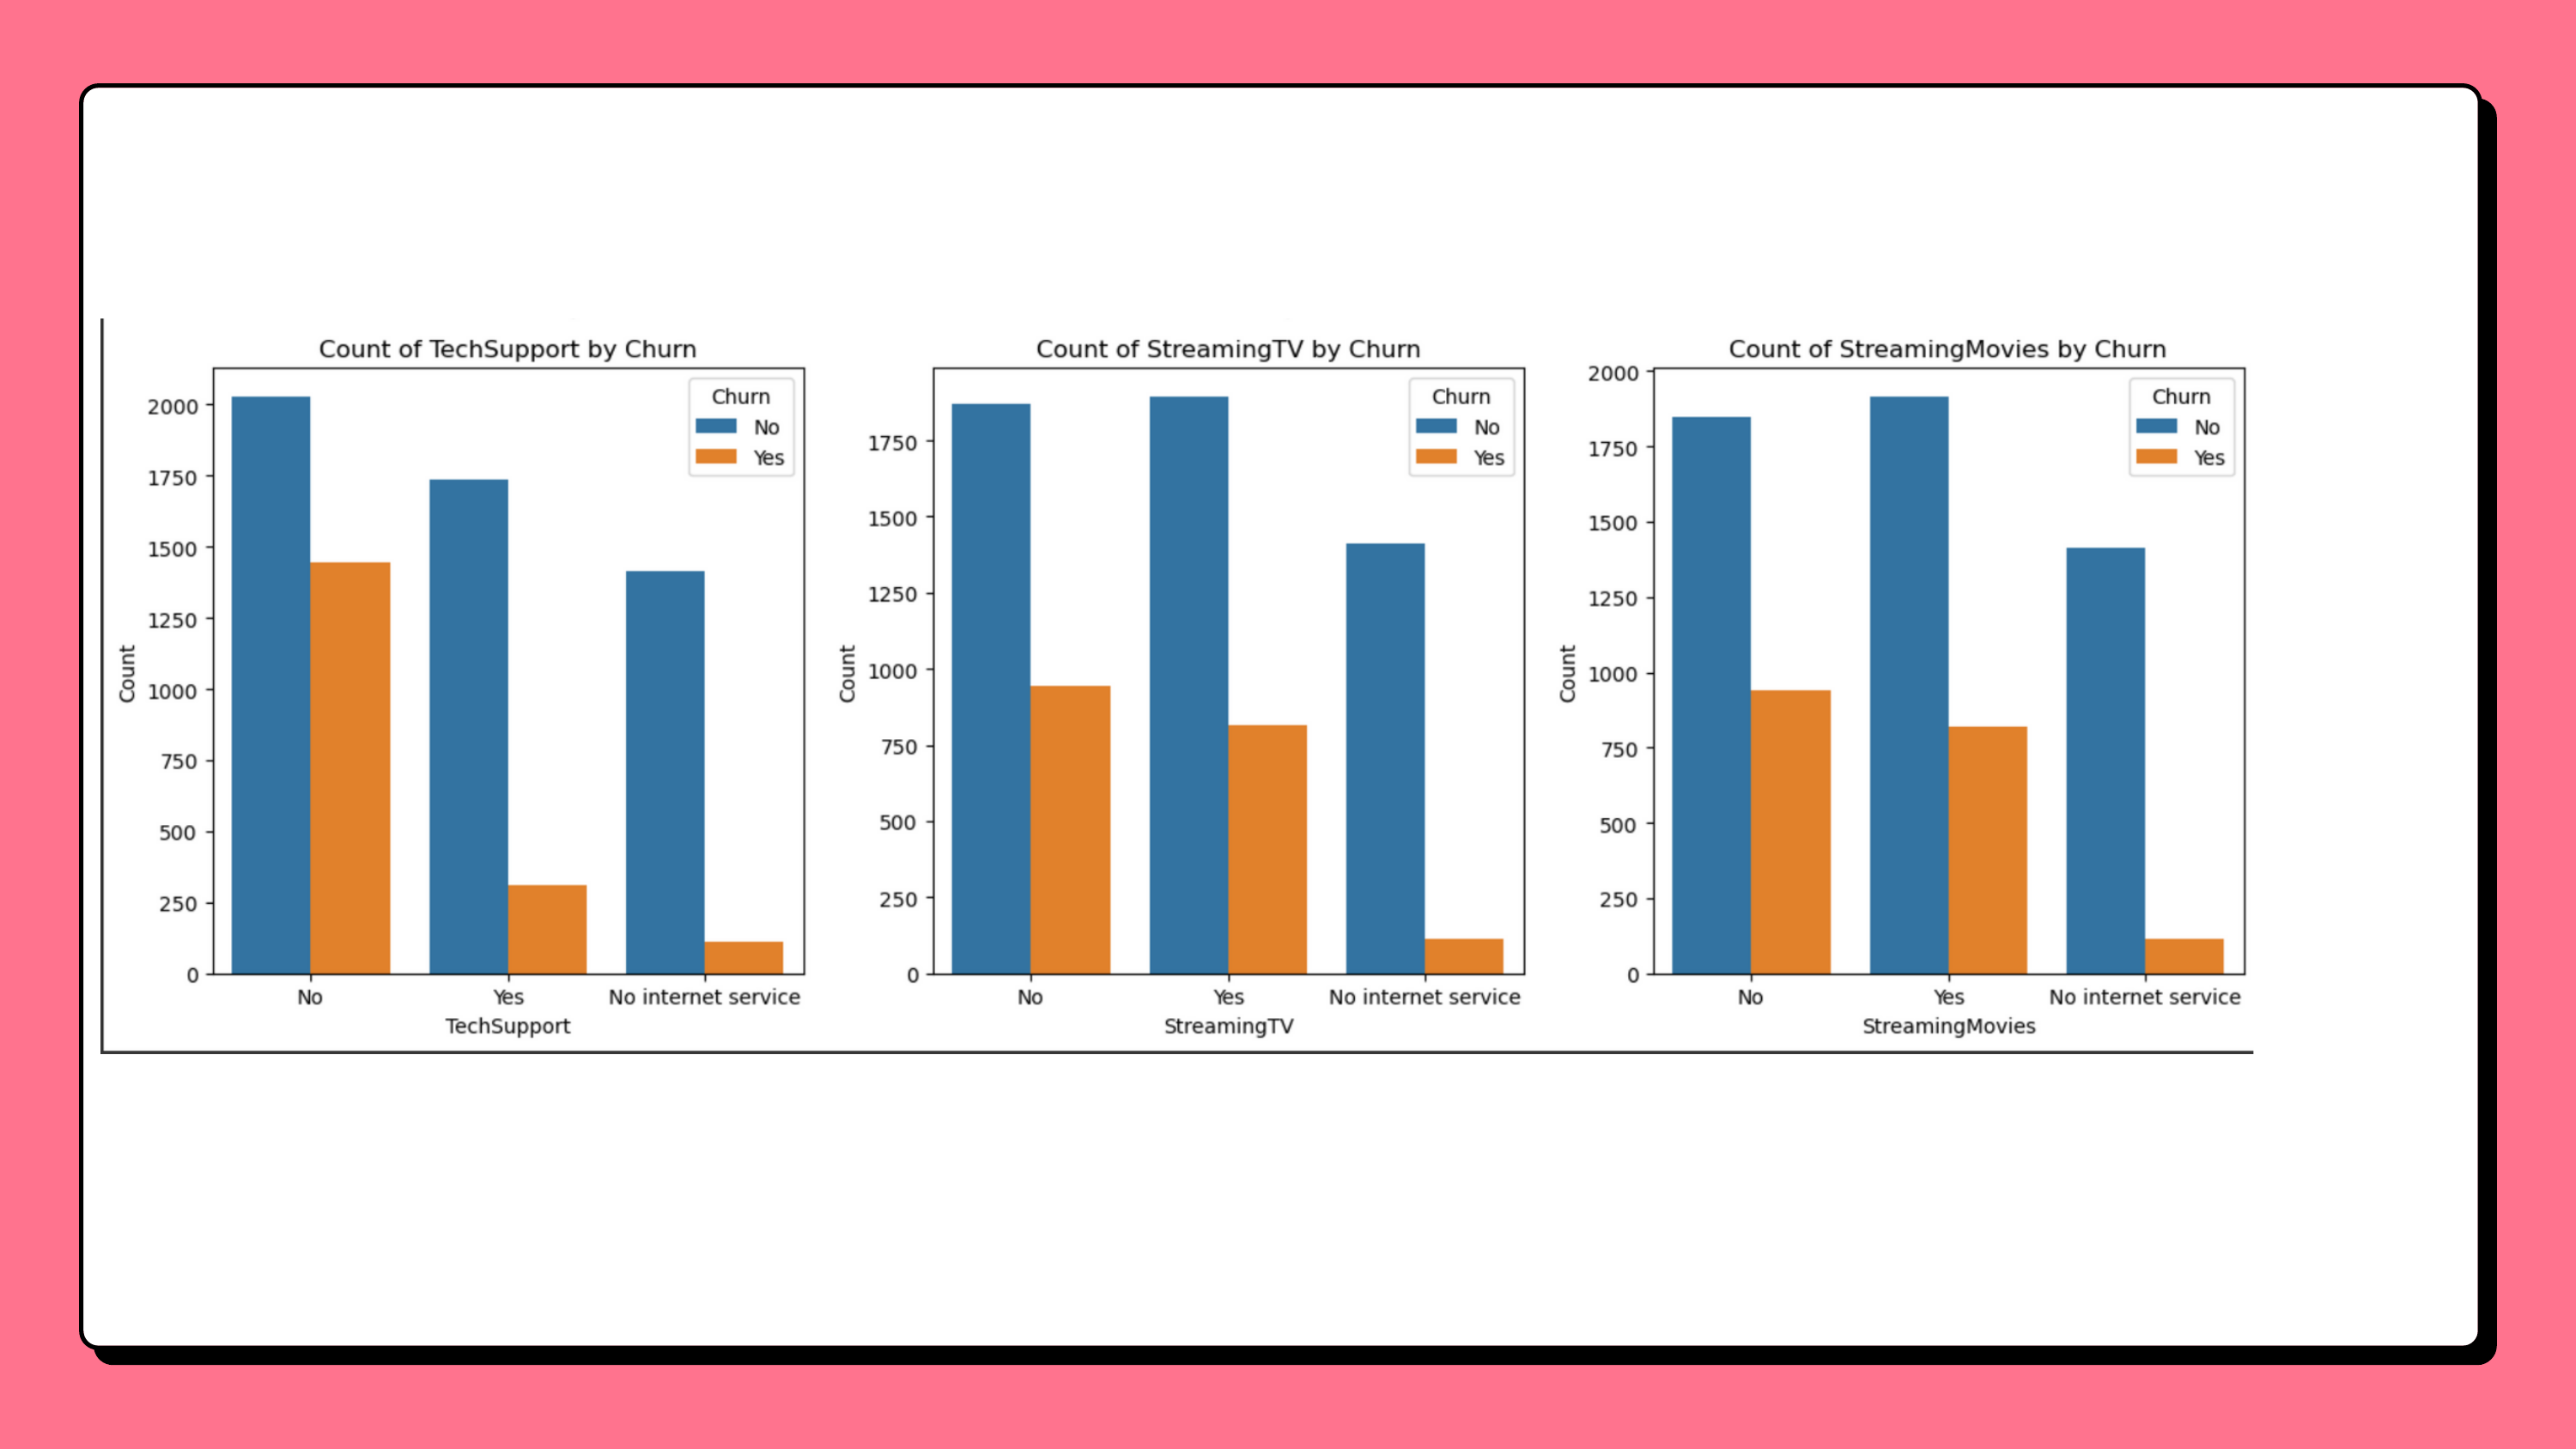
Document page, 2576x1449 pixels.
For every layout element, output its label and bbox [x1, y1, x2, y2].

text_box [78, 82, 2498, 1366]
